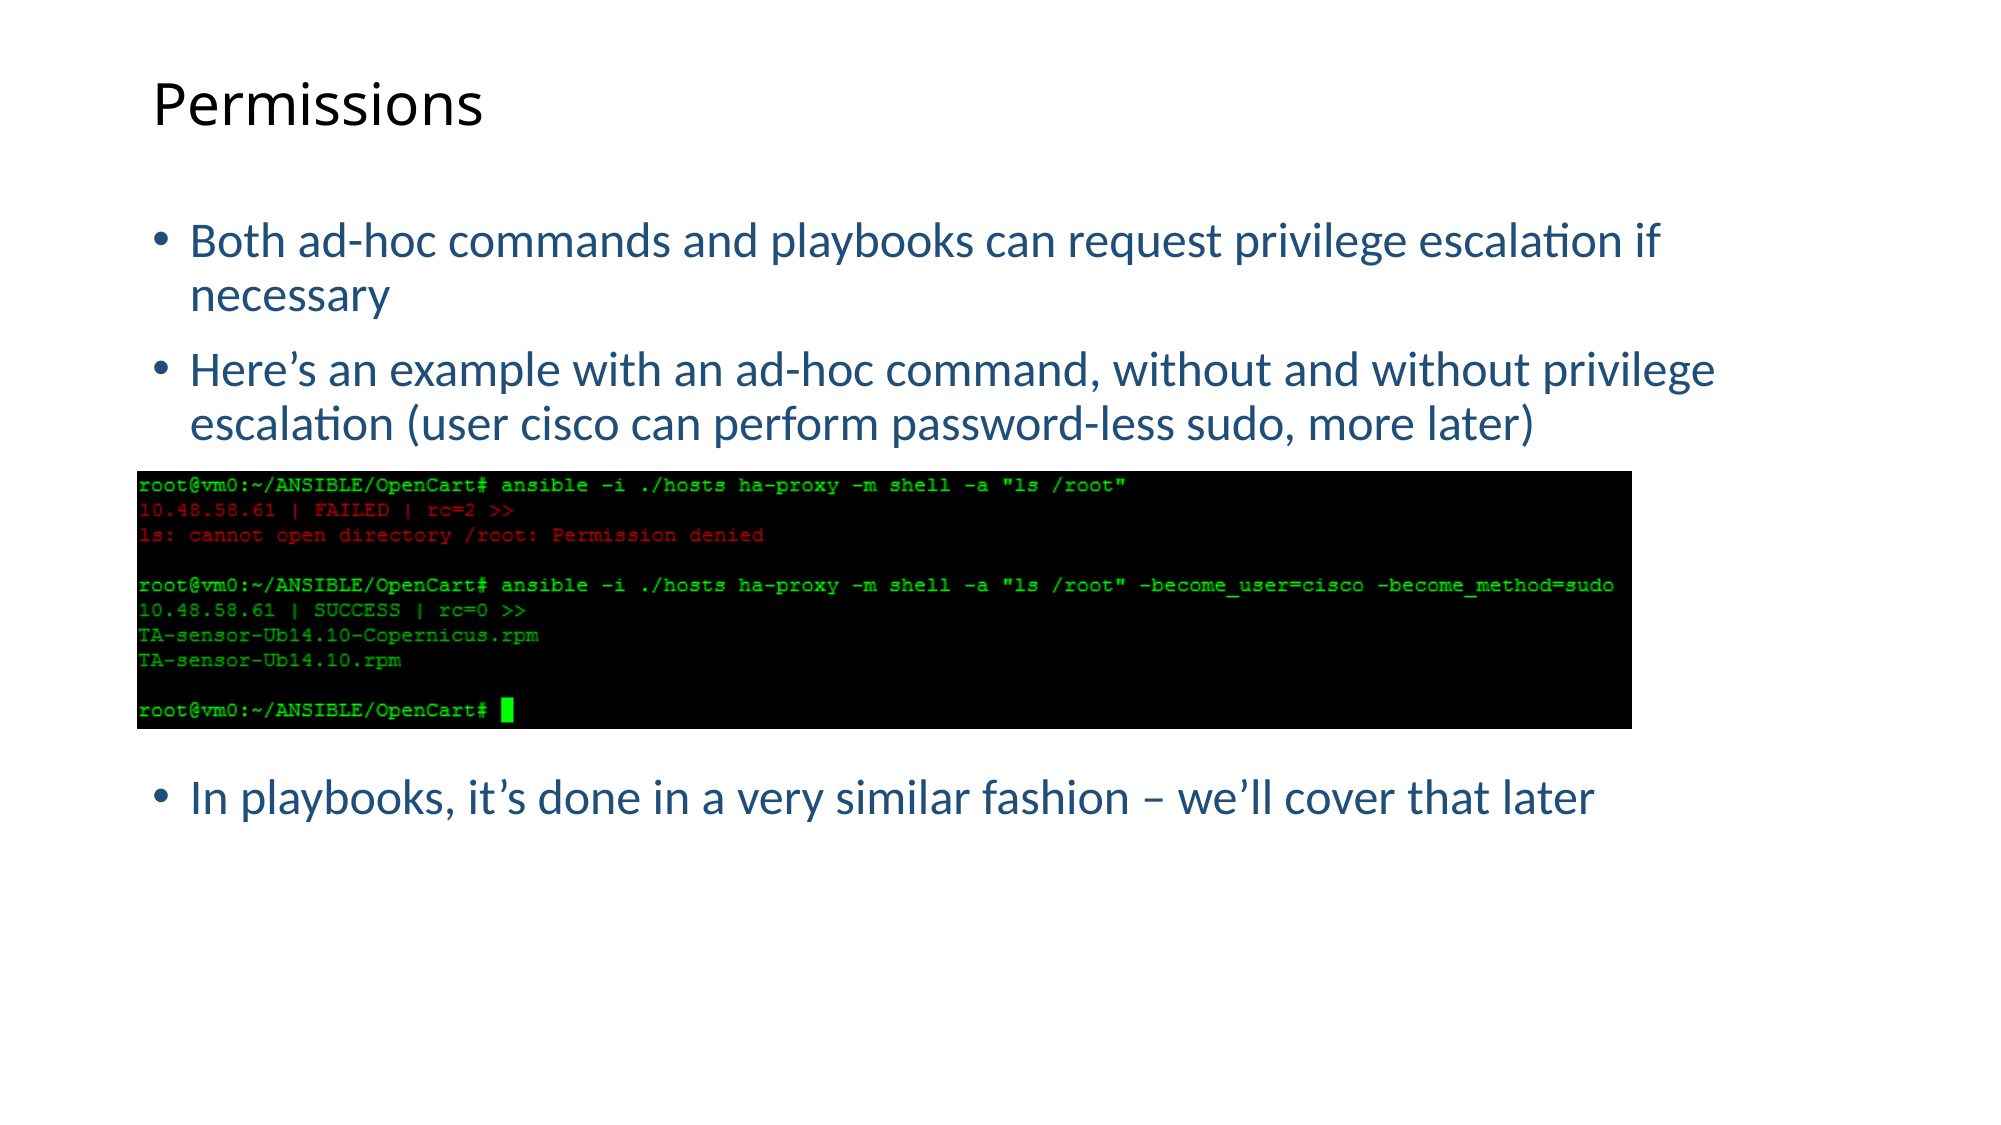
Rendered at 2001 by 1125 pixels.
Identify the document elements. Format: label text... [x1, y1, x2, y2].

list Both ad-hoc commands and playbooks can request privilege escalation if necessary Here’s an example with an ad-hoc command, without and without privilege escalation (user cisco can perform password-less sudo, more later) In playbooks, it’s done in a very similar fashion – we’ll cover that later [137, 207, 1863, 1014]
title Permissions [137, 59, 1863, 153]
picture [137, 470, 1632, 729]
